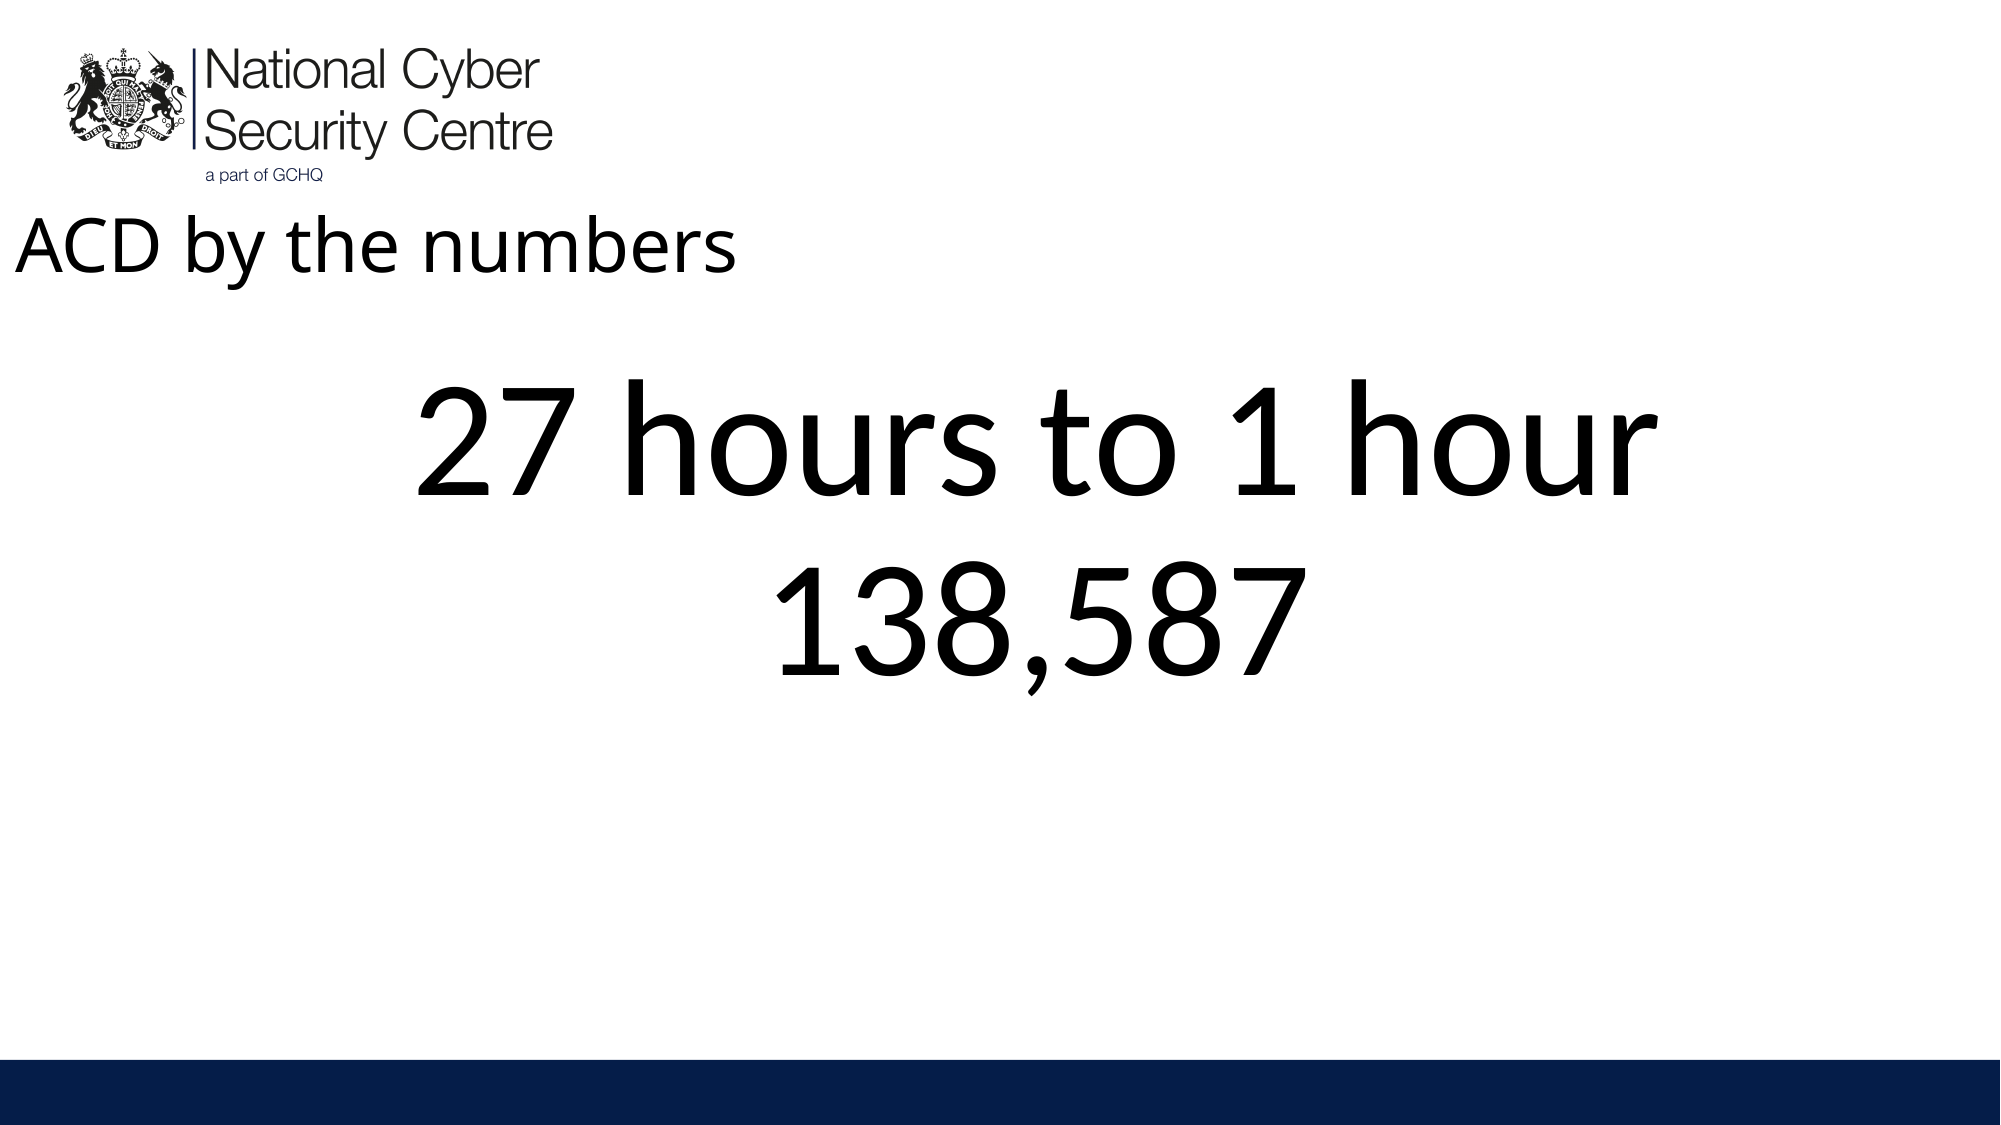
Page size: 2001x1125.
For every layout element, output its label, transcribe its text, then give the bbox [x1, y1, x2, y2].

title ACD by the numbers [0, 200, 1725, 354]
list 27 hours to 1 hour 138,587 [47, 343, 1952, 1029]
picture [27, 3, 589, 200]
